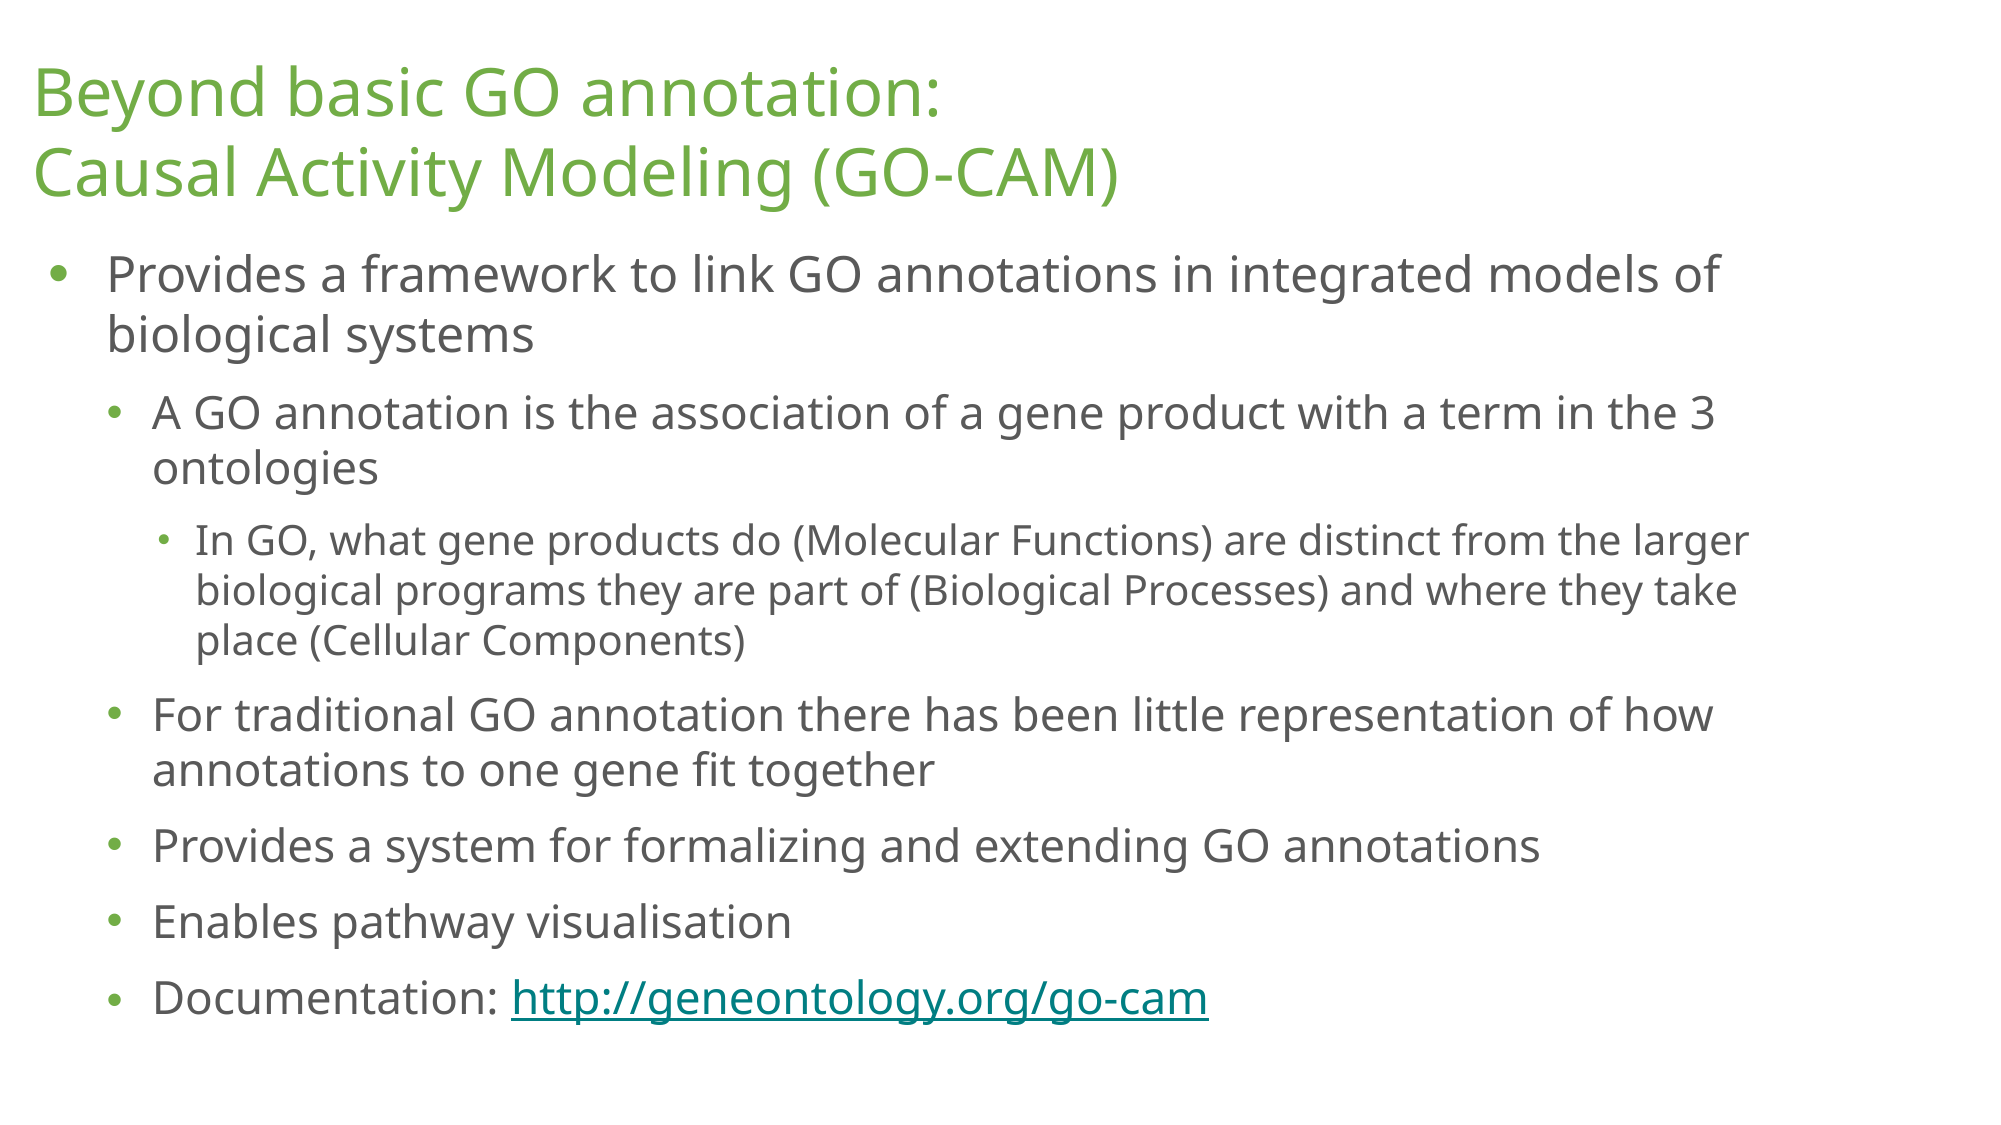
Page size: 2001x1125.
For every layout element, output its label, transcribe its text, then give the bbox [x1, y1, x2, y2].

list Provides a framework to link GO annotations in integrated models of biological systems A GO annotation is the association of a gene product with a term in the 3 ontologies In GO, what gene products do (Molecular Functions) are distinct from the larger biological programs they are part of (Biological Processes) and where they take place (Cellular Components) For traditional GO annotation there has been little representation of how annotations to one gene fit together Provides a system for formalizing and extending GO annotations Enables pathway visualisation Documentation: http://geneontology.org/go-cam [48, 242, 1832, 1042]
text_box Beyond basic GO annotation: Causal Activity Modeling (GO-CAM) [17, 42, 1137, 218]
